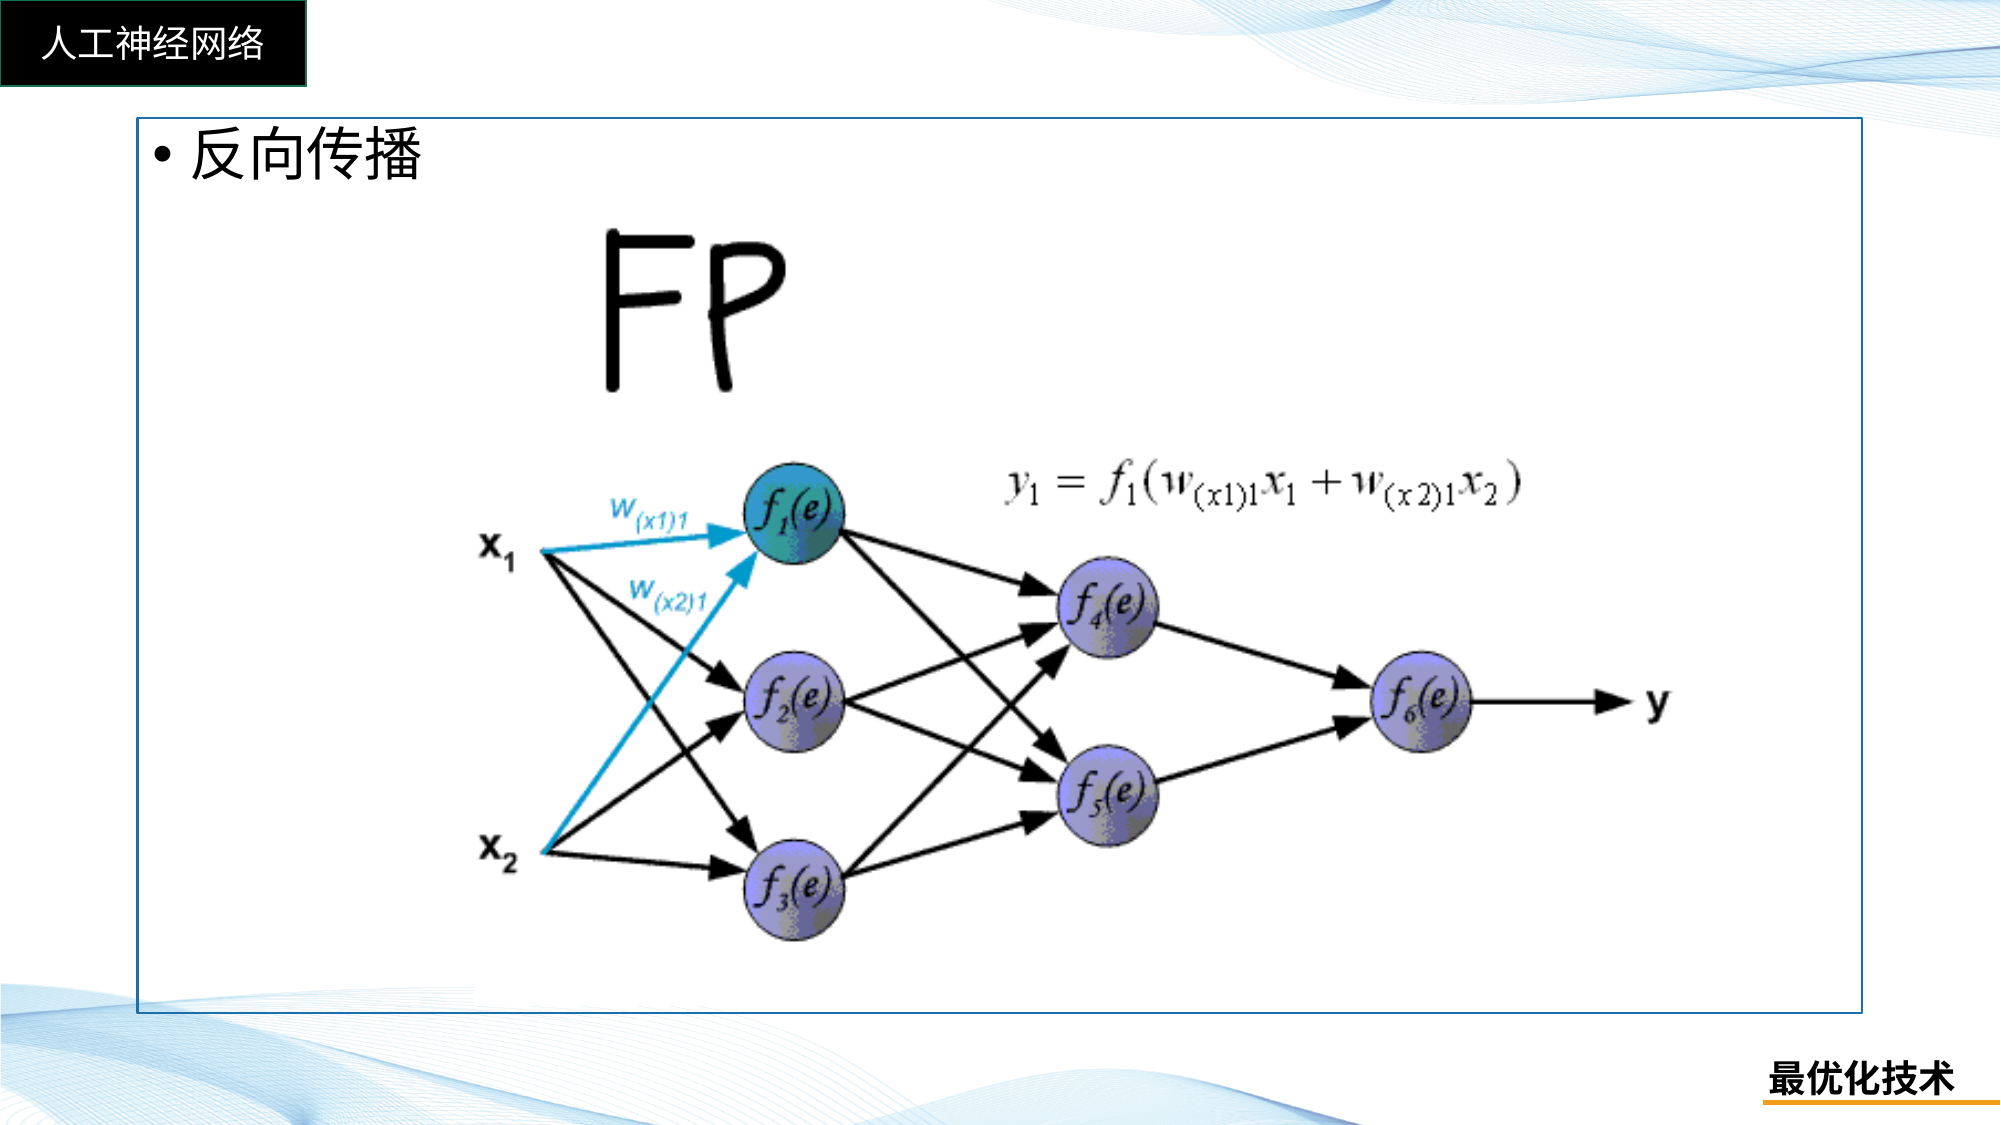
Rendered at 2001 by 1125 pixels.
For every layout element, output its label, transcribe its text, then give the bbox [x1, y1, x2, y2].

picture [2, 977, 1590, 1125]
list 反向传播 [136, 117, 1863, 1014]
picture [885, 1, 1999, 148]
picture [474, 125, 1740, 1006]
